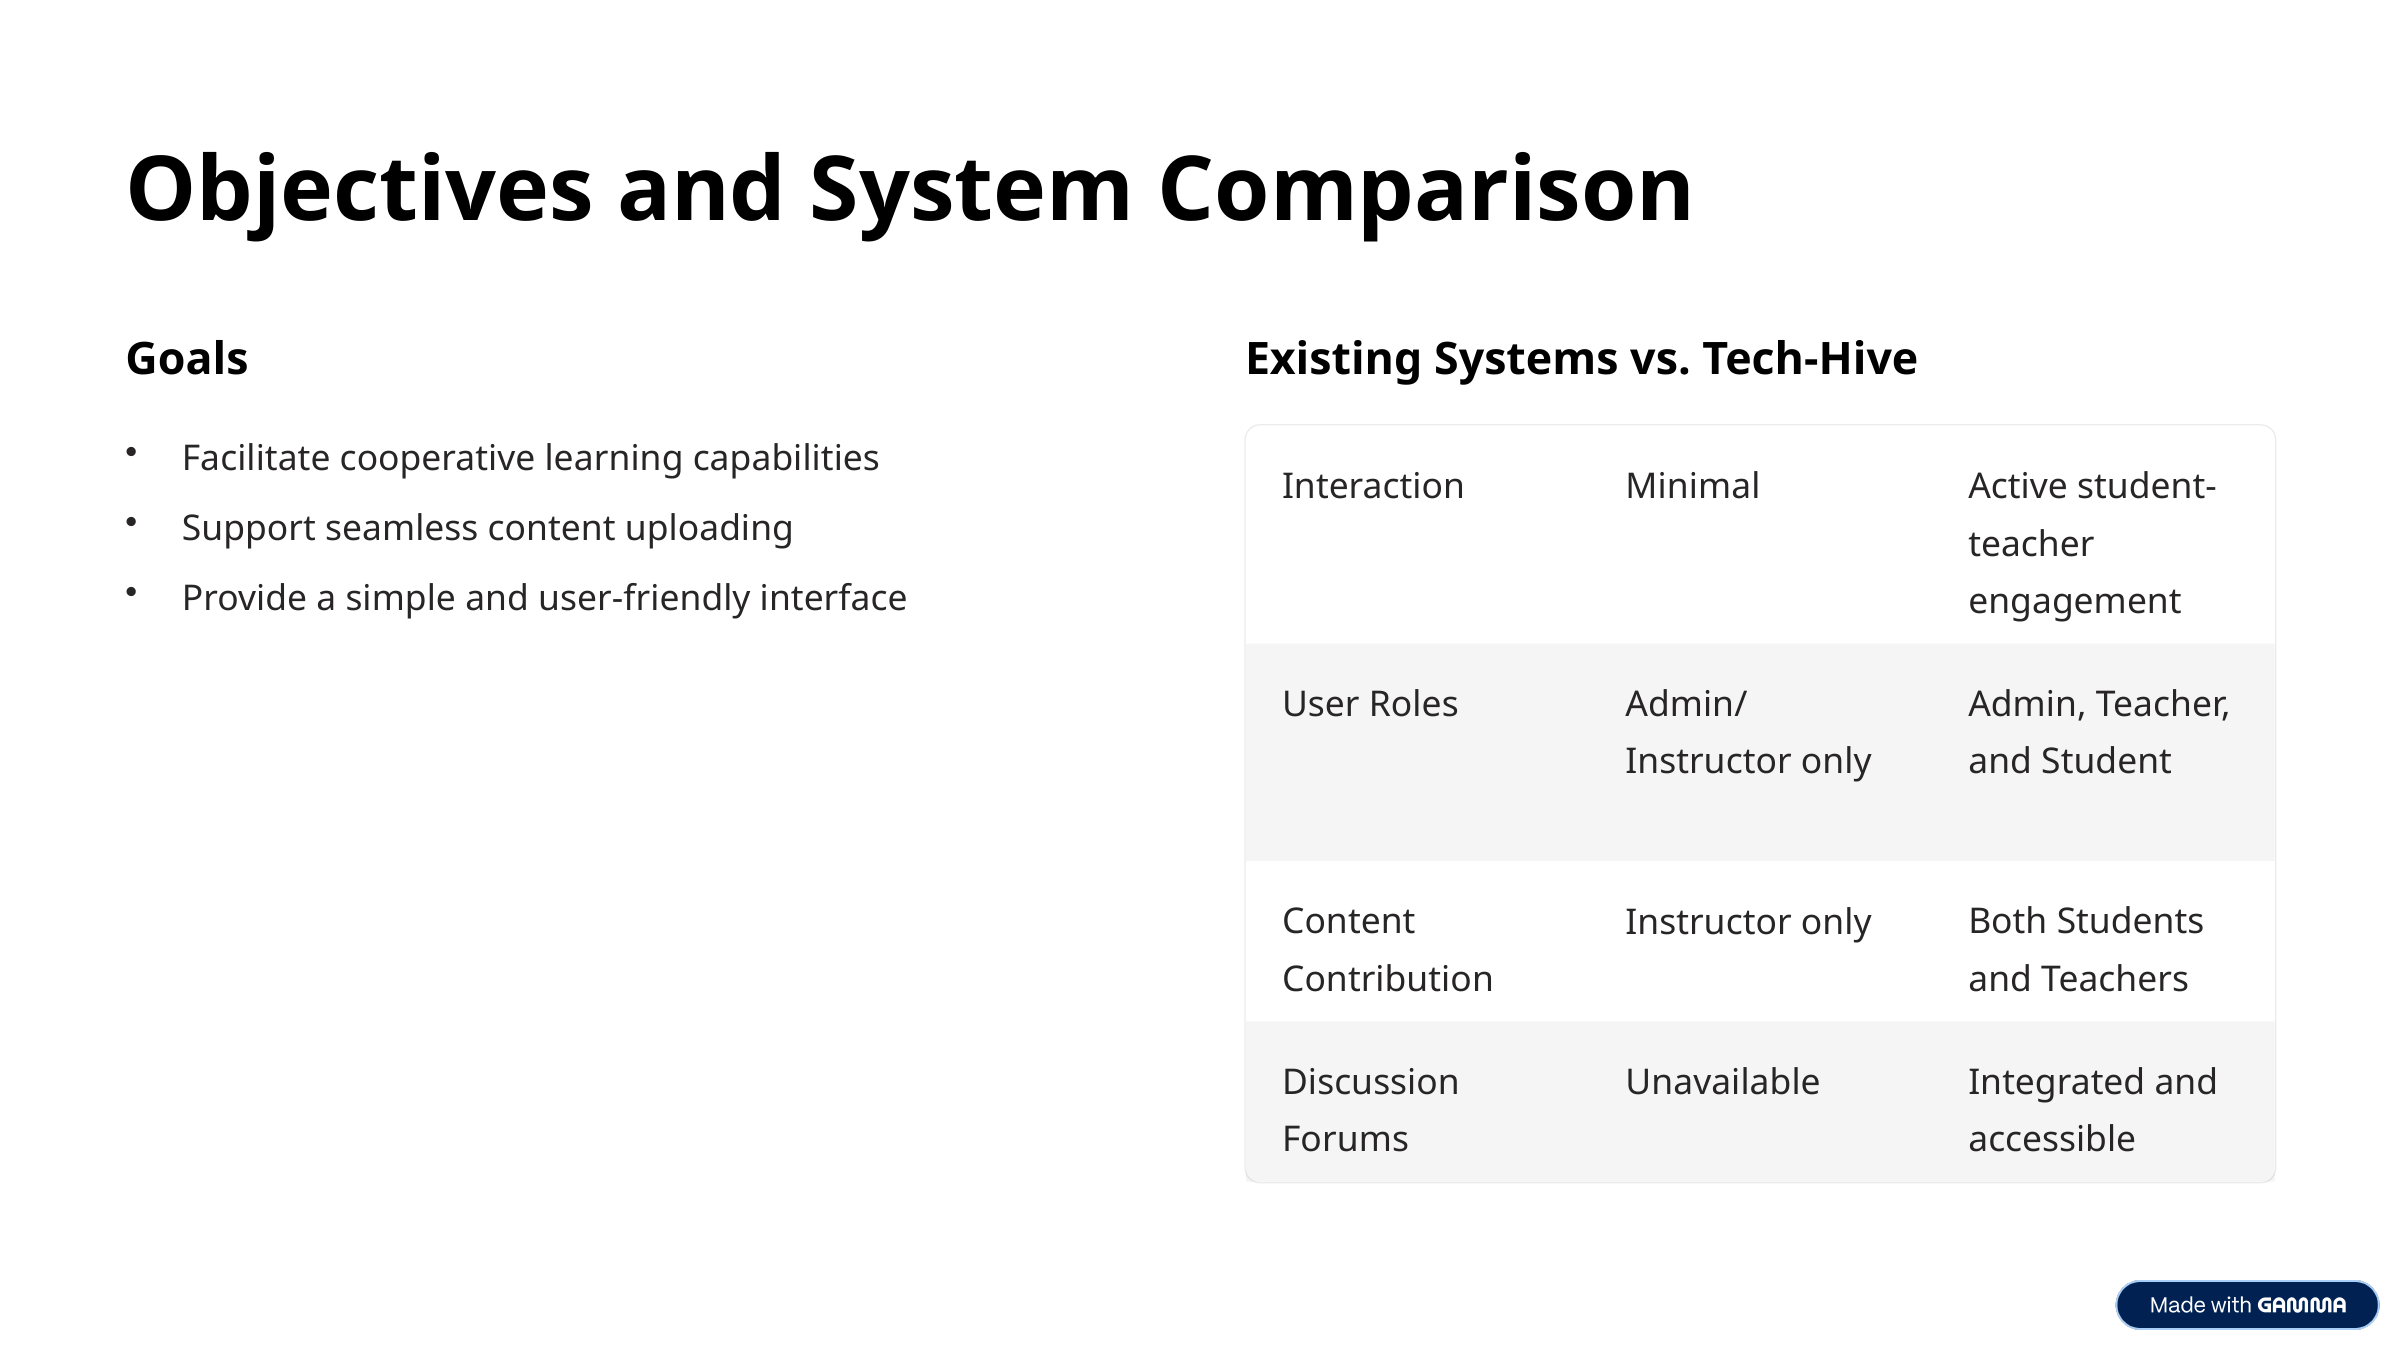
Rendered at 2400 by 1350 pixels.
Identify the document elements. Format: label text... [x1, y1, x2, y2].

text_box Existing Systems vs. Tech-Hive [1245, 328, 1934, 385]
text_box Discussion Forums [1282, 1044, 1553, 1159]
text_box Interaction [1282, 448, 1553, 507]
text_box Provide a simple and user-friendly interface [125, 560, 1157, 618]
text_box Admin, Teacher, and Student [1968, 666, 2239, 839]
text_box Integrated and accessible [1968, 1044, 2239, 1159]
text_box [1246, 861, 2275, 1021]
text_box Instructor only [1625, 883, 1896, 942]
picture [2106, 1271, 2389, 1339]
text_box Active student-teacher engagement [1968, 448, 2239, 621]
text_box Minimal [1625, 448, 1896, 507]
text_box Admin/Instructor only [1625, 666, 1896, 781]
text_box [1246, 1021, 2275, 1182]
text_box [1246, 643, 2275, 861]
text_box Both Students and Teachers [1968, 883, 2239, 999]
text_box Facilitate cooperative learning capabilities [125, 420, 1157, 478]
text_box [1246, 426, 2275, 643]
text_box Unavailable [1625, 1044, 1896, 1102]
text_box Support seamless content uploading [125, 490, 1157, 548]
text_box User Roles [1282, 666, 1553, 724]
text_box Content Contribution [1282, 883, 1553, 999]
text_box Goals [125, 328, 574, 385]
text_box Objectives and System Comparison [125, 126, 1687, 239]
